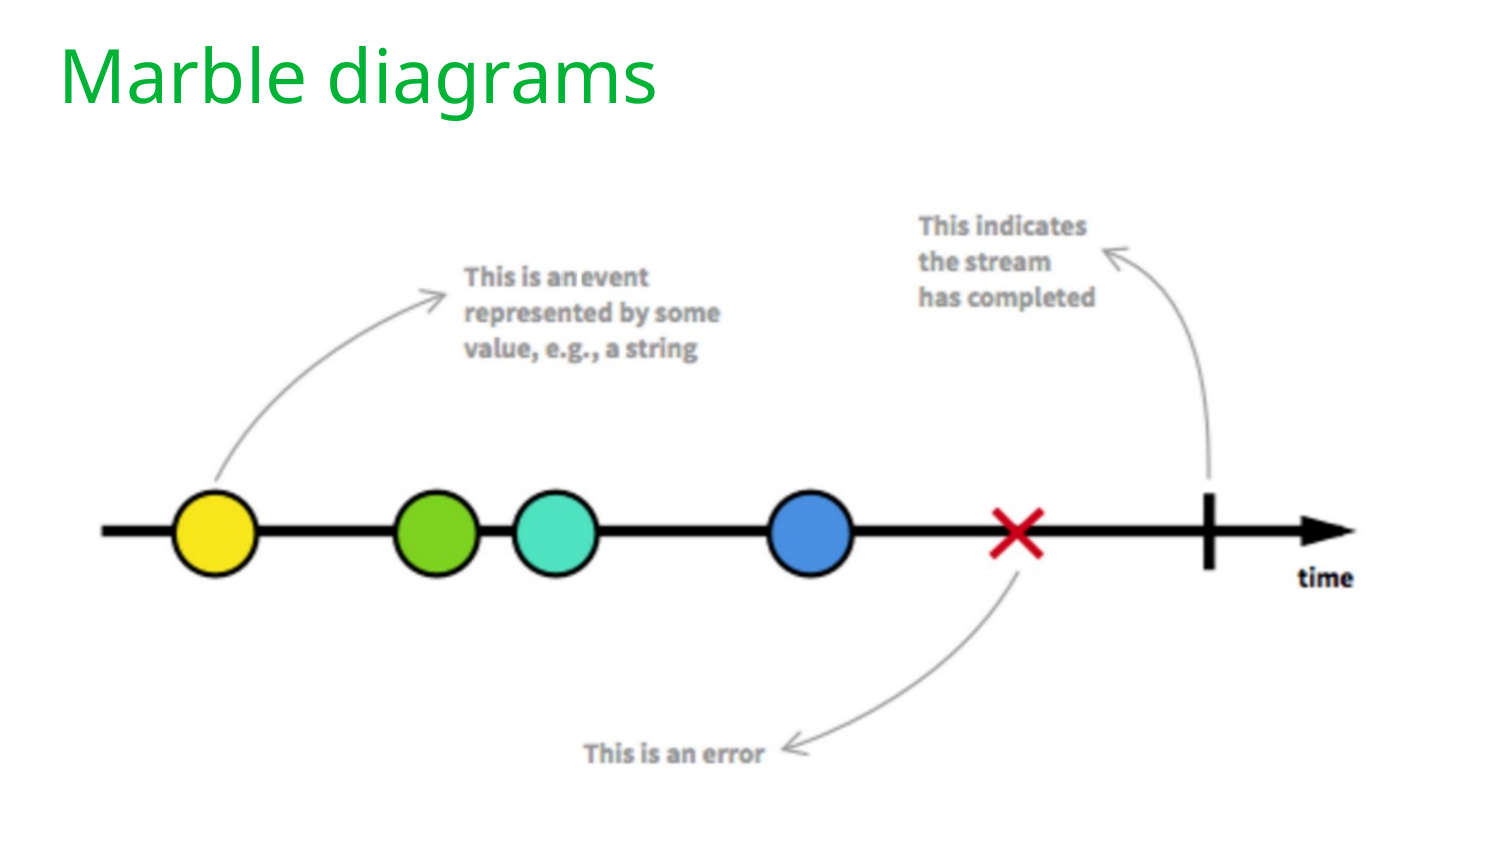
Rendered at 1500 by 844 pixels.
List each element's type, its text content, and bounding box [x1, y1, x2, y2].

title Marble diagrams [59, 28, 1432, 119]
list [79, 148, 1411, 798]
